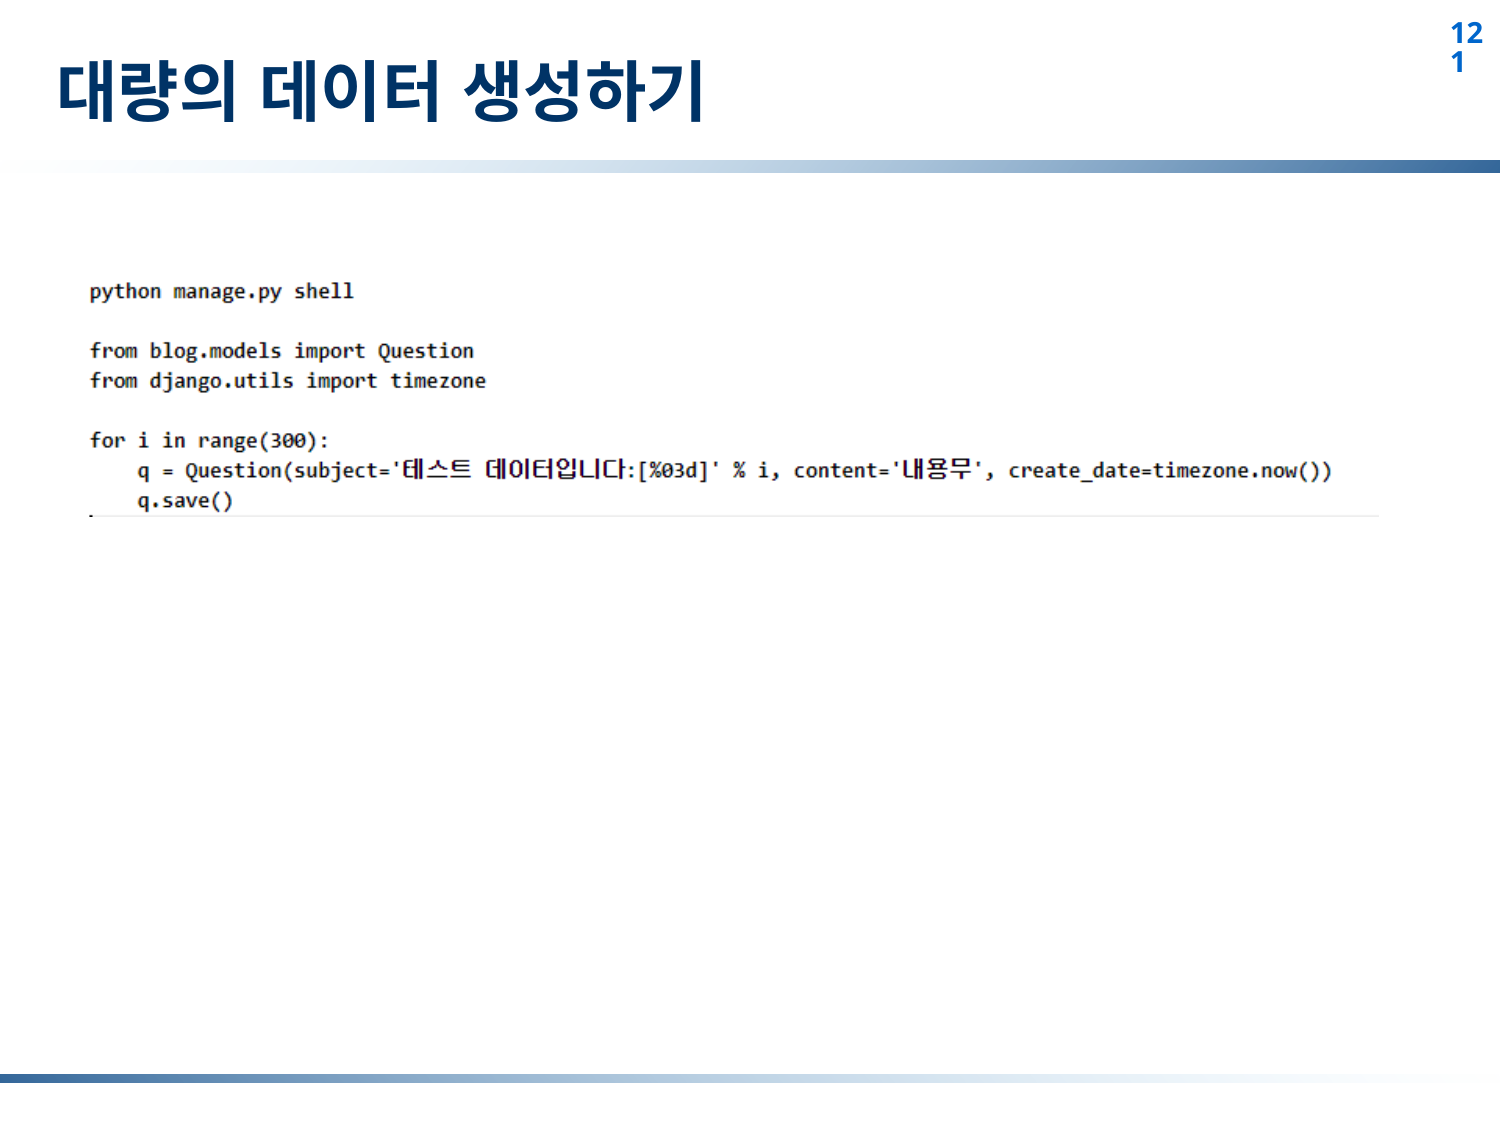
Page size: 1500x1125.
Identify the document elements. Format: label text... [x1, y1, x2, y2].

title 대량의 데이터 생성하기 [41, 19, 1424, 161]
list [84, 278, 1380, 517]
